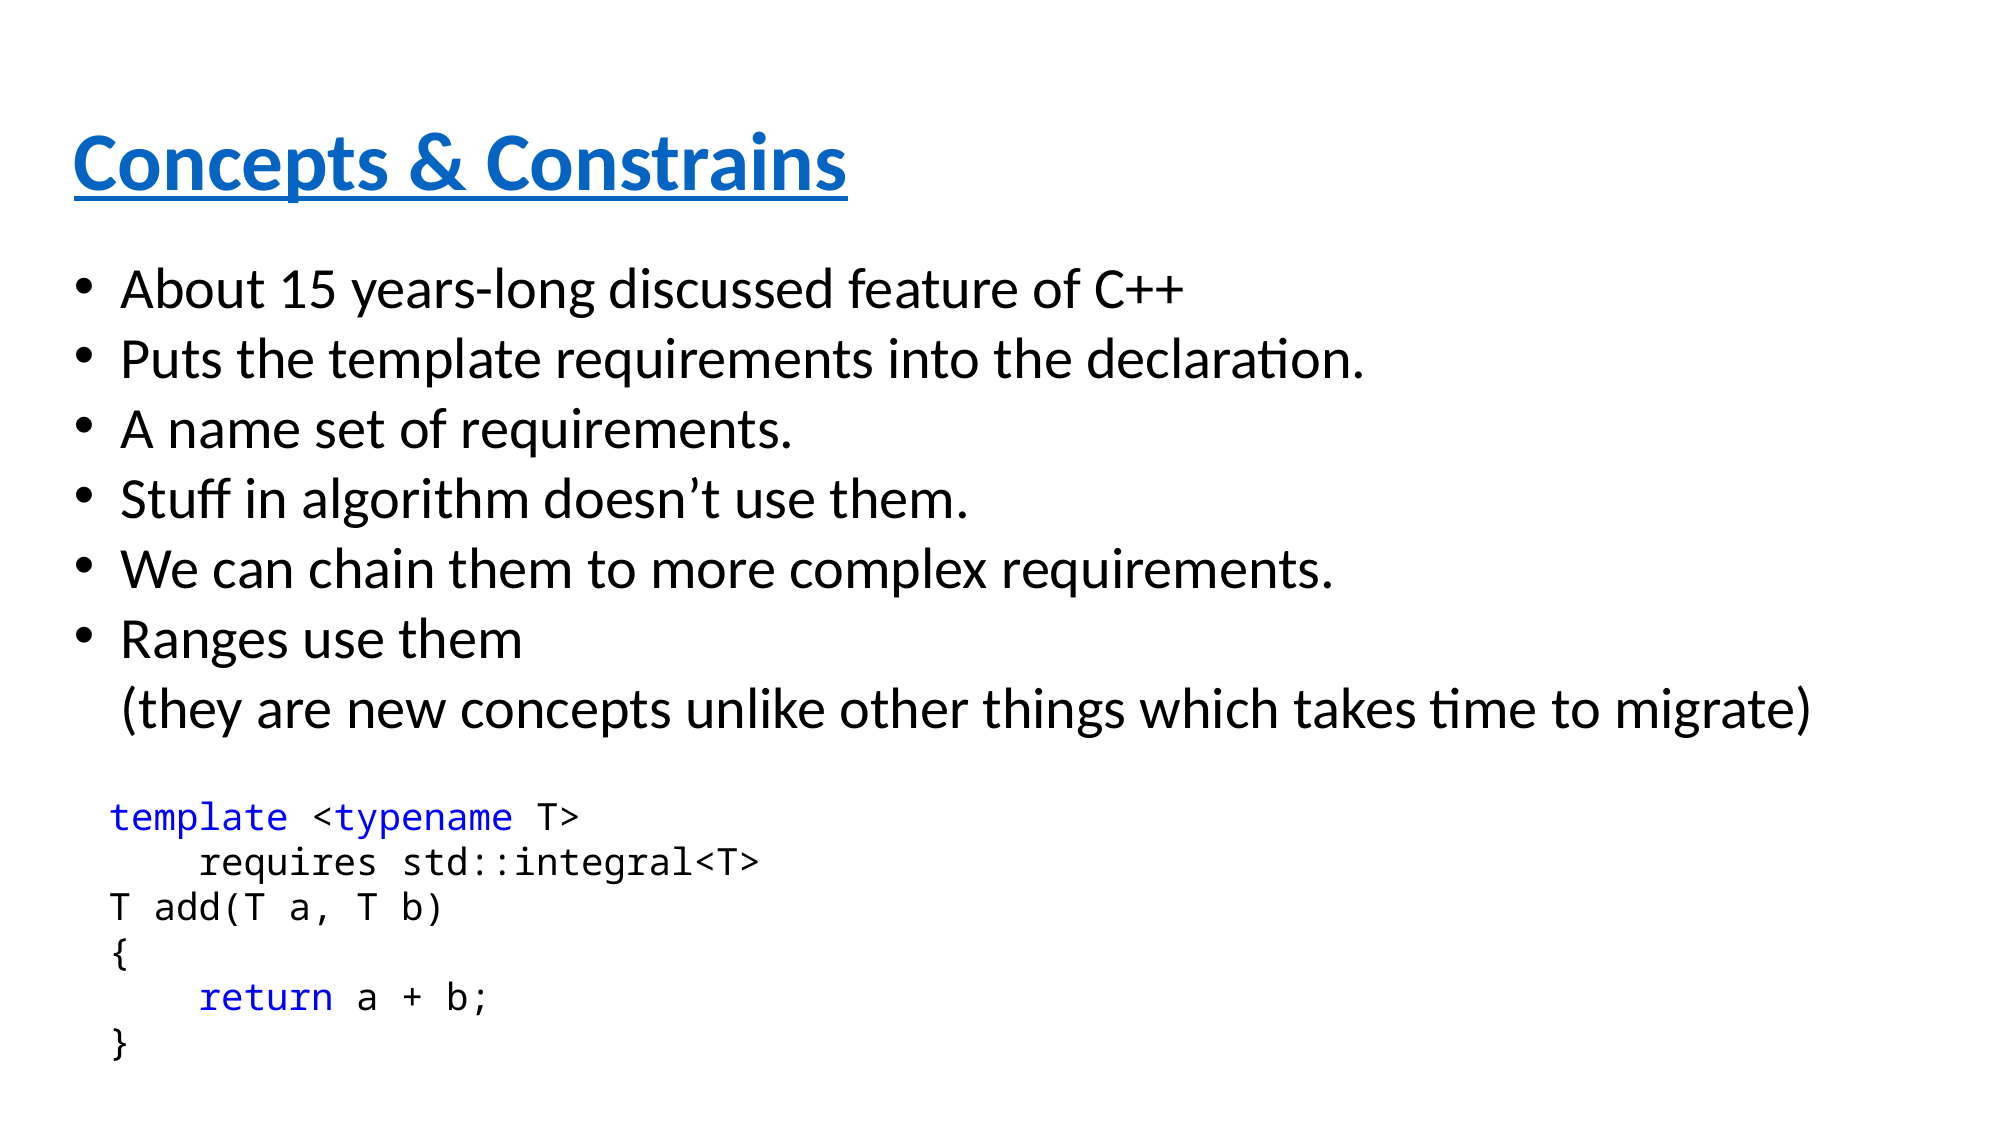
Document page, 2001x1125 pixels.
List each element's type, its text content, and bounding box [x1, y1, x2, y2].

text_box Concepts & Constrains [0, 0, 2000, 215]
text_box template <typename T> requires std::integral<T> T add(T a, T b) { return a + b; } [93, 785, 1094, 1071]
text_box About 15 years-long discussed feature of C++ Puts the template requirements into the declaration. A name set of requirements. Stuff in algorithm doesn’t use them. We can chain them to more complex requirements. Ranges use them (they are new concepts unlike other things which takes time to migrate) [0, 242, 2000, 748]
